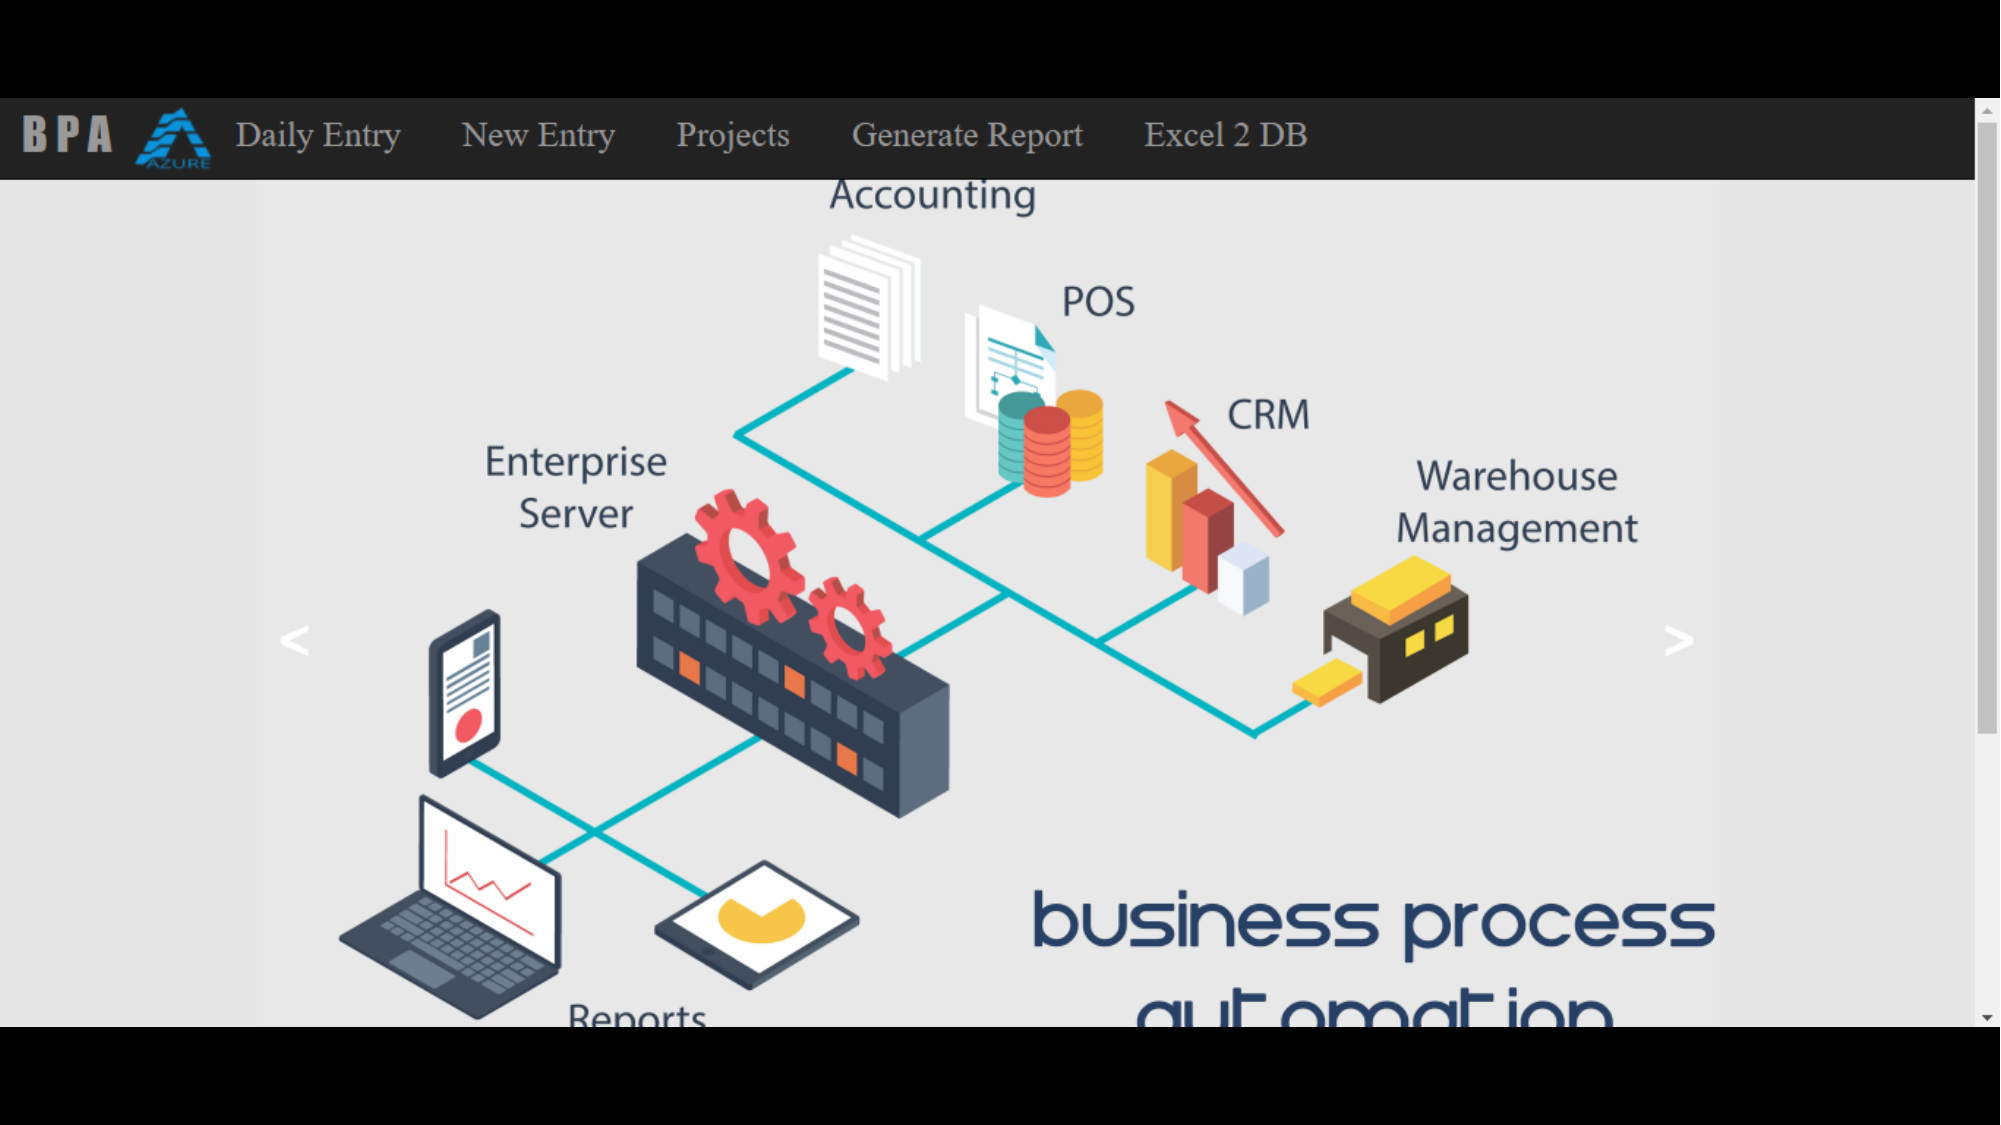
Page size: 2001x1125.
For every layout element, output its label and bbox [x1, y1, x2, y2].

picture [0, 98, 2000, 1027]
